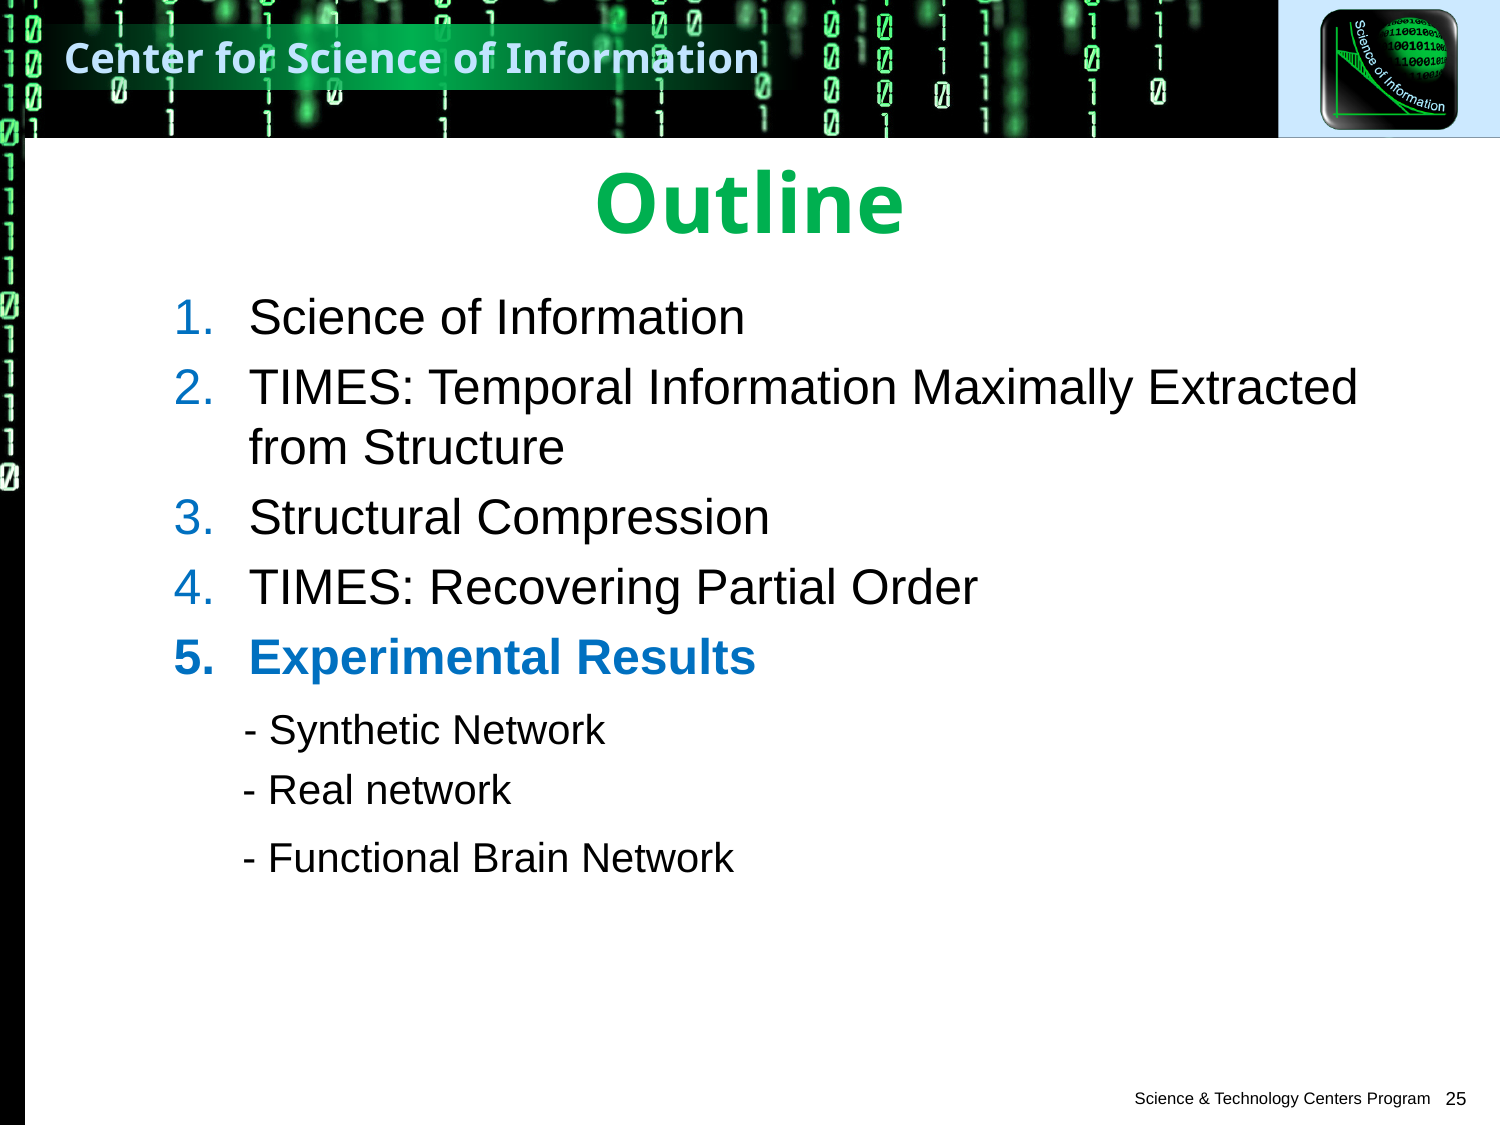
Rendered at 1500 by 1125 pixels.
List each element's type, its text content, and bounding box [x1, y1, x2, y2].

slide_number 25 [1381, 1068, 1482, 1125]
title Outline [75, 137, 1425, 263]
picture [0, 0, 1218, 824]
picture [1320, 9, 1458, 130]
list Science of Information TIMES: Temporal Information Maximally Extracted from Structure Structural Compression TIMES: Recovering Partial Order Experimental Results - Synthetic Network - Real network - Functional Brain Network [158, 276, 1482, 970]
